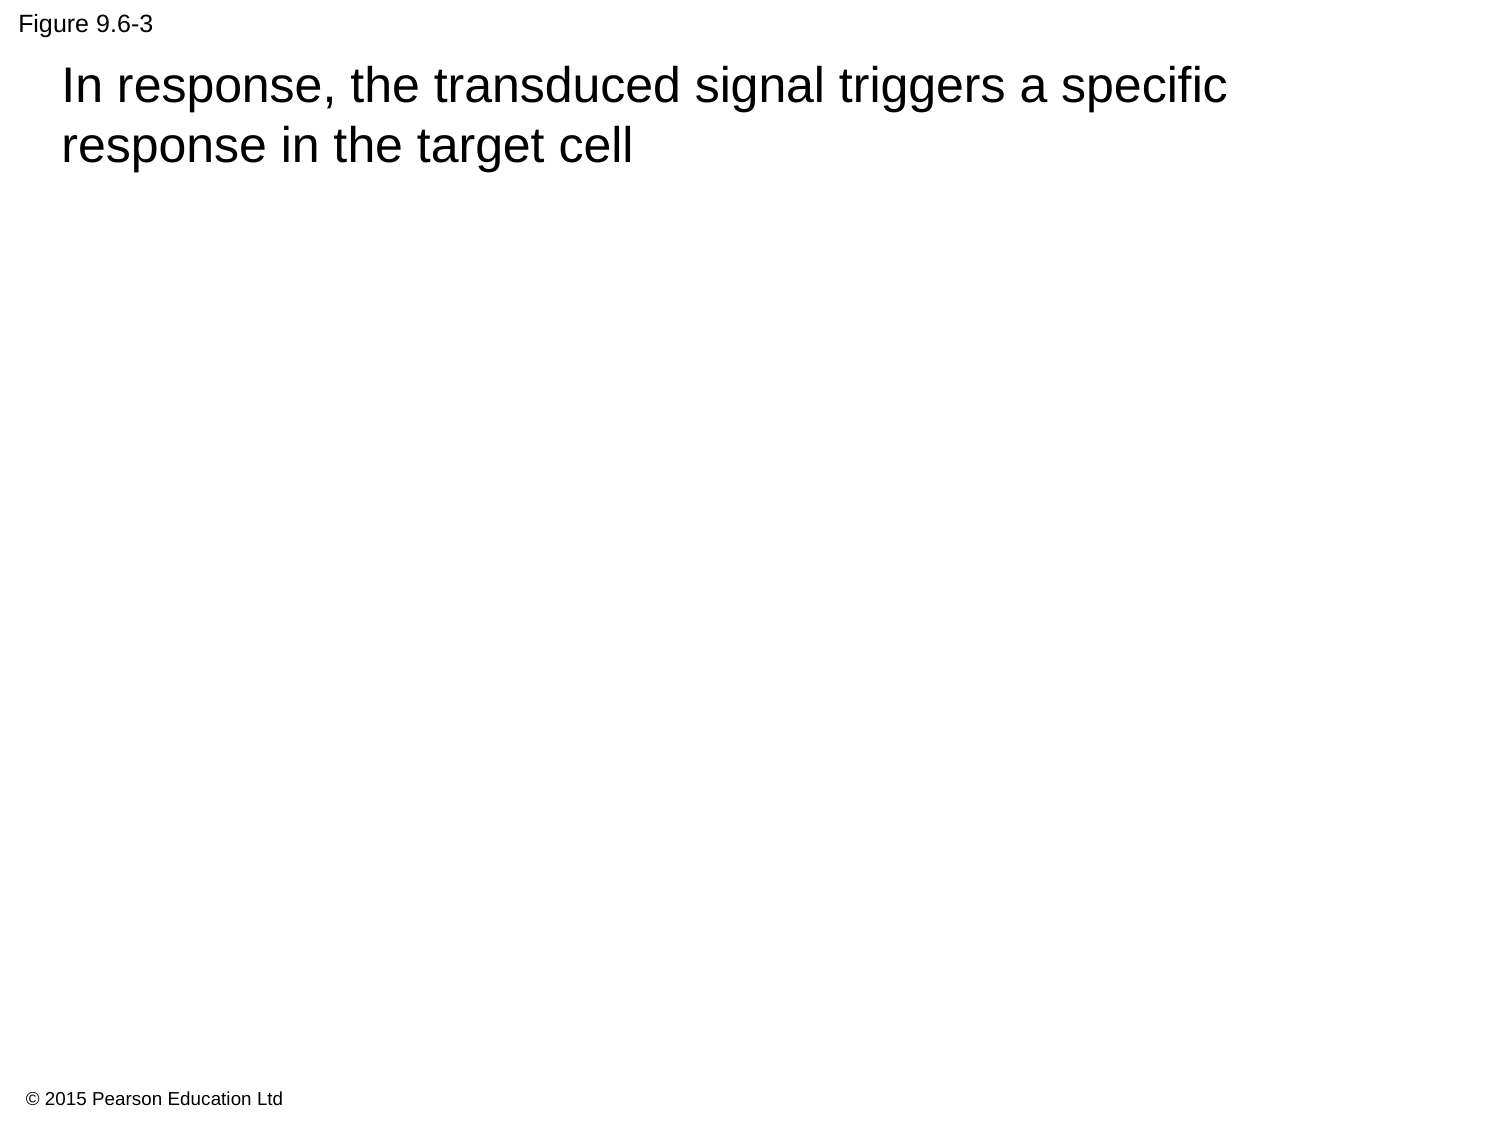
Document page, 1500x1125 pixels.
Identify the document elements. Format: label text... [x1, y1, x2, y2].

text_box In response, the transduced signal triggers a specific response in the target cell [46, 45, 1451, 180]
title Figure 9.6-3 [3, 0, 930, 50]
